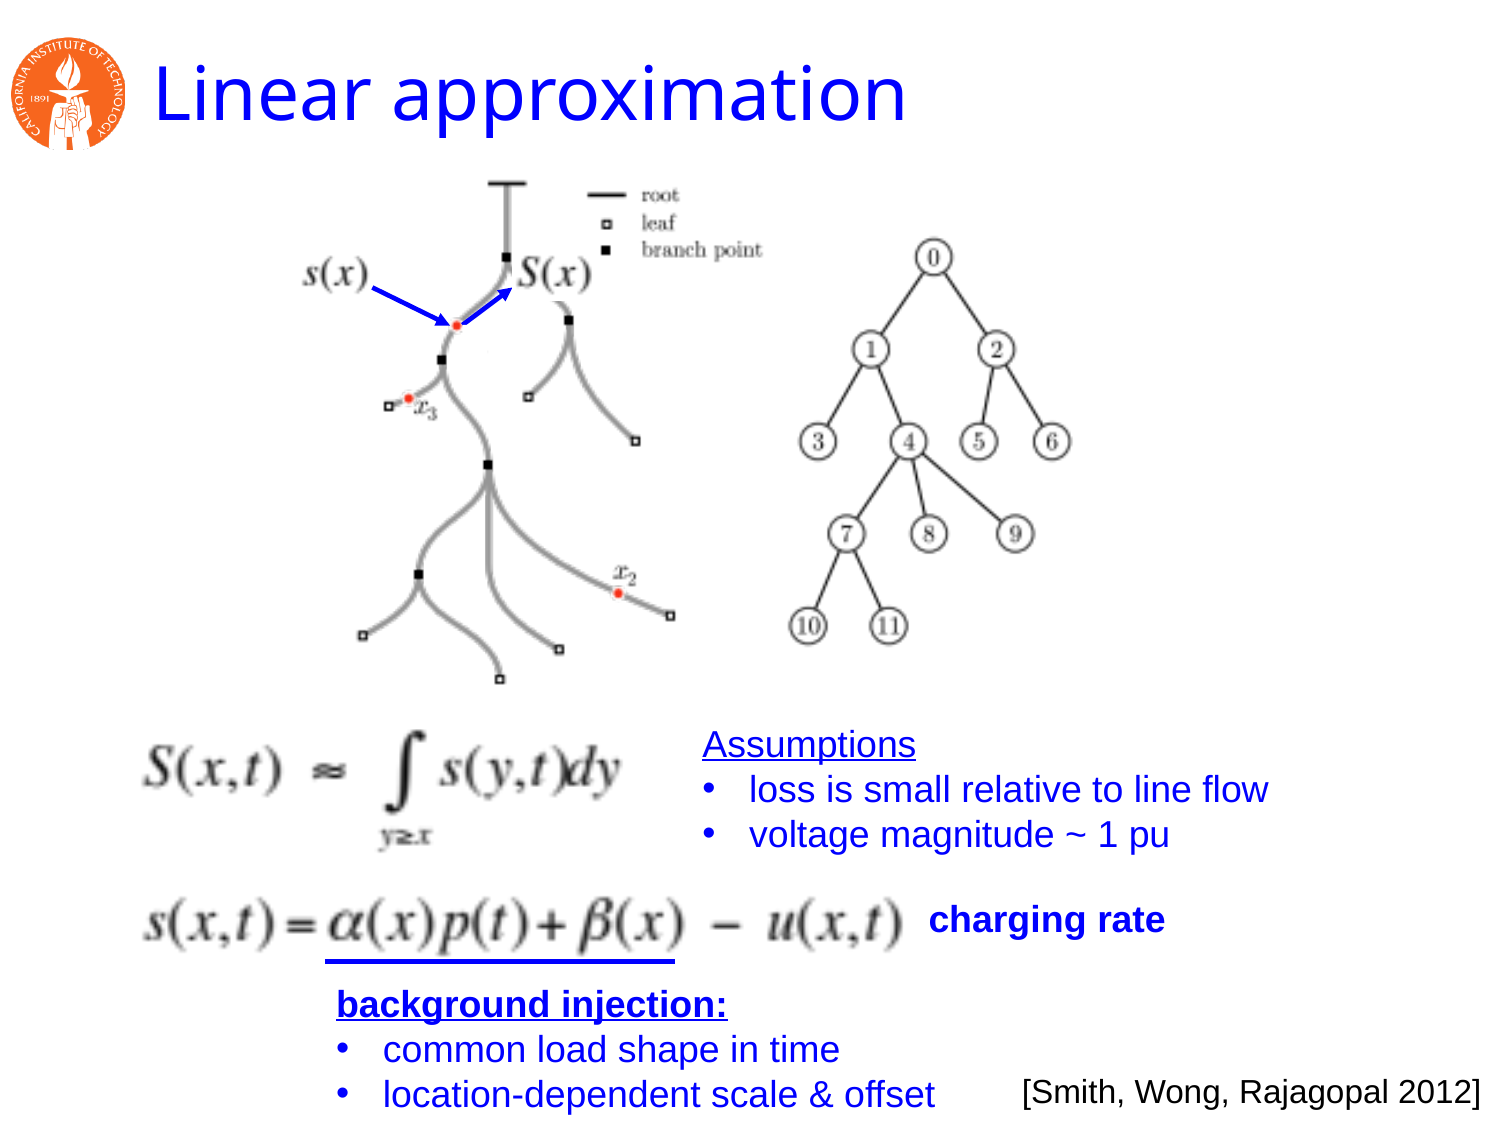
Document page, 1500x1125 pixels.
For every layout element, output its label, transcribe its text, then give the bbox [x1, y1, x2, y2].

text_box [136, 717, 624, 861]
text_box charging rate [913, 887, 1182, 948]
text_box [372, 287, 451, 326]
picture [349, 174, 1076, 690]
text_box background injection: common load shape in time location-dependent scale & offset [321, 972, 951, 1123]
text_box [462, 287, 513, 326]
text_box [137, 887, 907, 962]
text_box [Smith, Wong, Rajagopal 2012] [1007, 1062, 1498, 1118]
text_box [297, 249, 373, 301]
text_box Assumptions loss is small relative to line flow voltage magnitude ~ 1 pu [687, 712, 1288, 863]
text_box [512, 249, 595, 301]
title Linear approximation [137, 37, 1463, 176]
